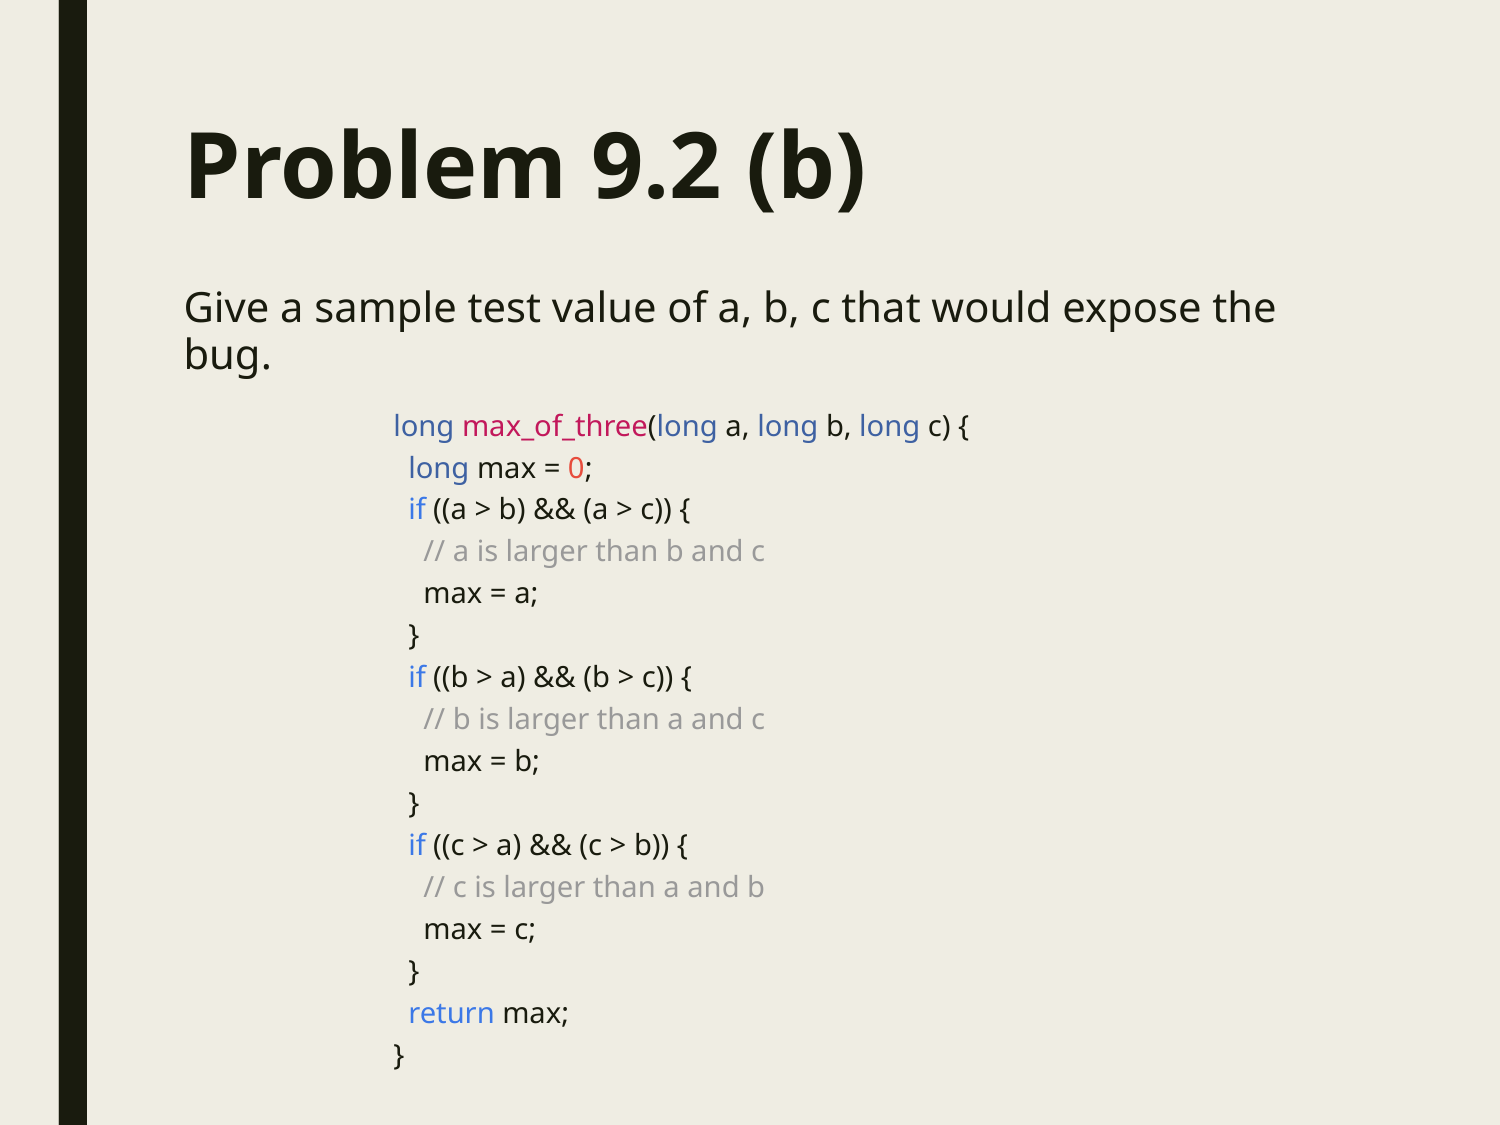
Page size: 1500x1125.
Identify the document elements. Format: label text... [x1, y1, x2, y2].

text_box Give a sample test value of a, b, c that would expose the bug. [168, 277, 1351, 912]
text_box long max_of_three(long a, long b, long c) { long max = 0; if ((a > b) && (a > c)) { // a is larger than b and c max = a; } if ((b > a) && (b > c)) { // b is larger than a and c max = b; } if ((c > a) && (c > b)) { // c is larger than a and b max = c; } return max; } [378, 392, 1176, 1106]
text_box Problem 9.2 (b) [168, 112, 1351, 277]
